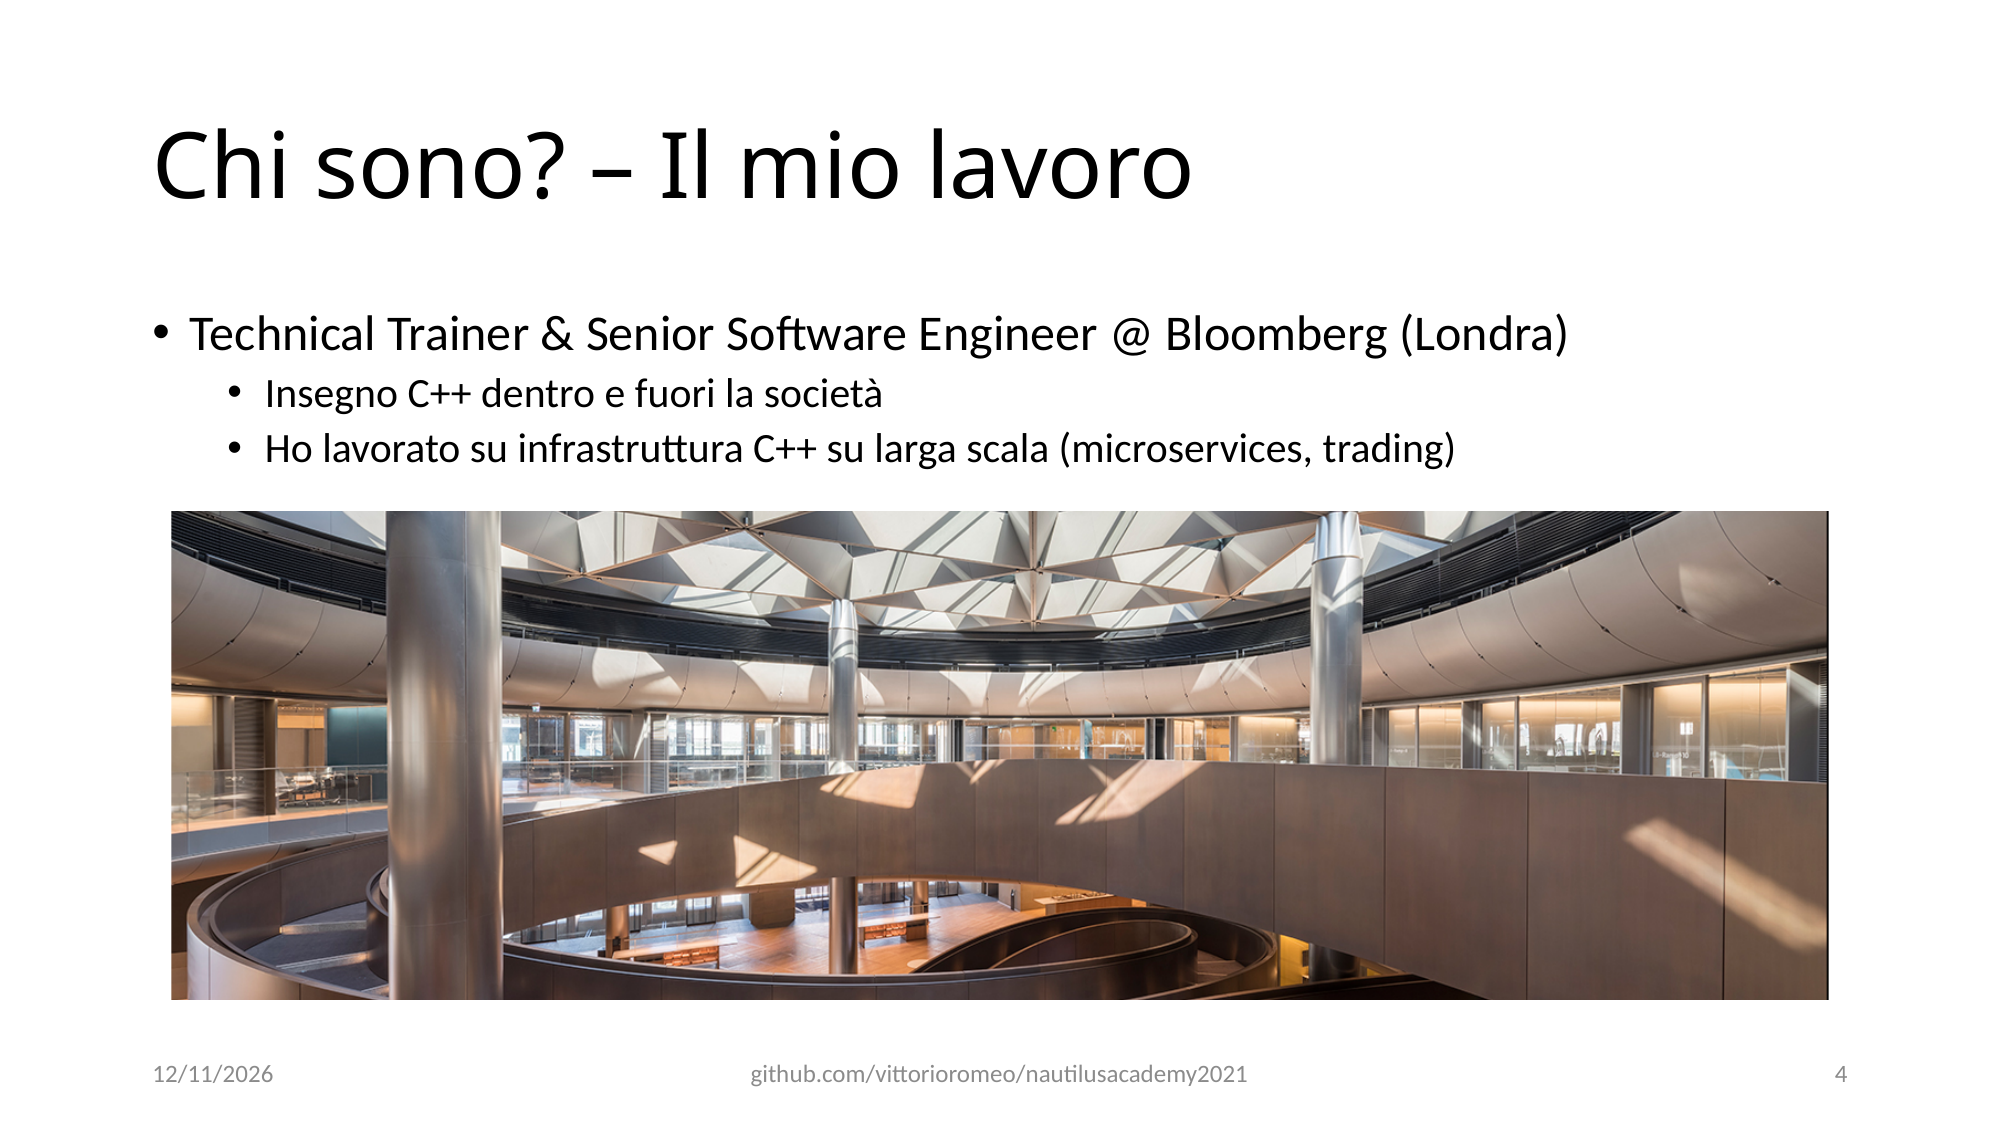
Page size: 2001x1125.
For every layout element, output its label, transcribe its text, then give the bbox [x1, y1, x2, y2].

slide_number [137, 1042, 588, 1103]
title Chi sono? – Il mio lavoro [137, 59, 1863, 278]
footer github.com/vittorioromeo/nautilusacademy2021 [662, 1042, 1338, 1103]
slide_number 4 [1412, 1042, 1863, 1103]
list Technical Trainer & Senior Software Engineer @ Bloomberg (Londra) Insegno C++ dentro e fuori la società Ho lavorato su infrastruttura C++ su larga scala (microservices, trading) [137, 299, 1863, 1014]
picture [171, 511, 1829, 1000]
